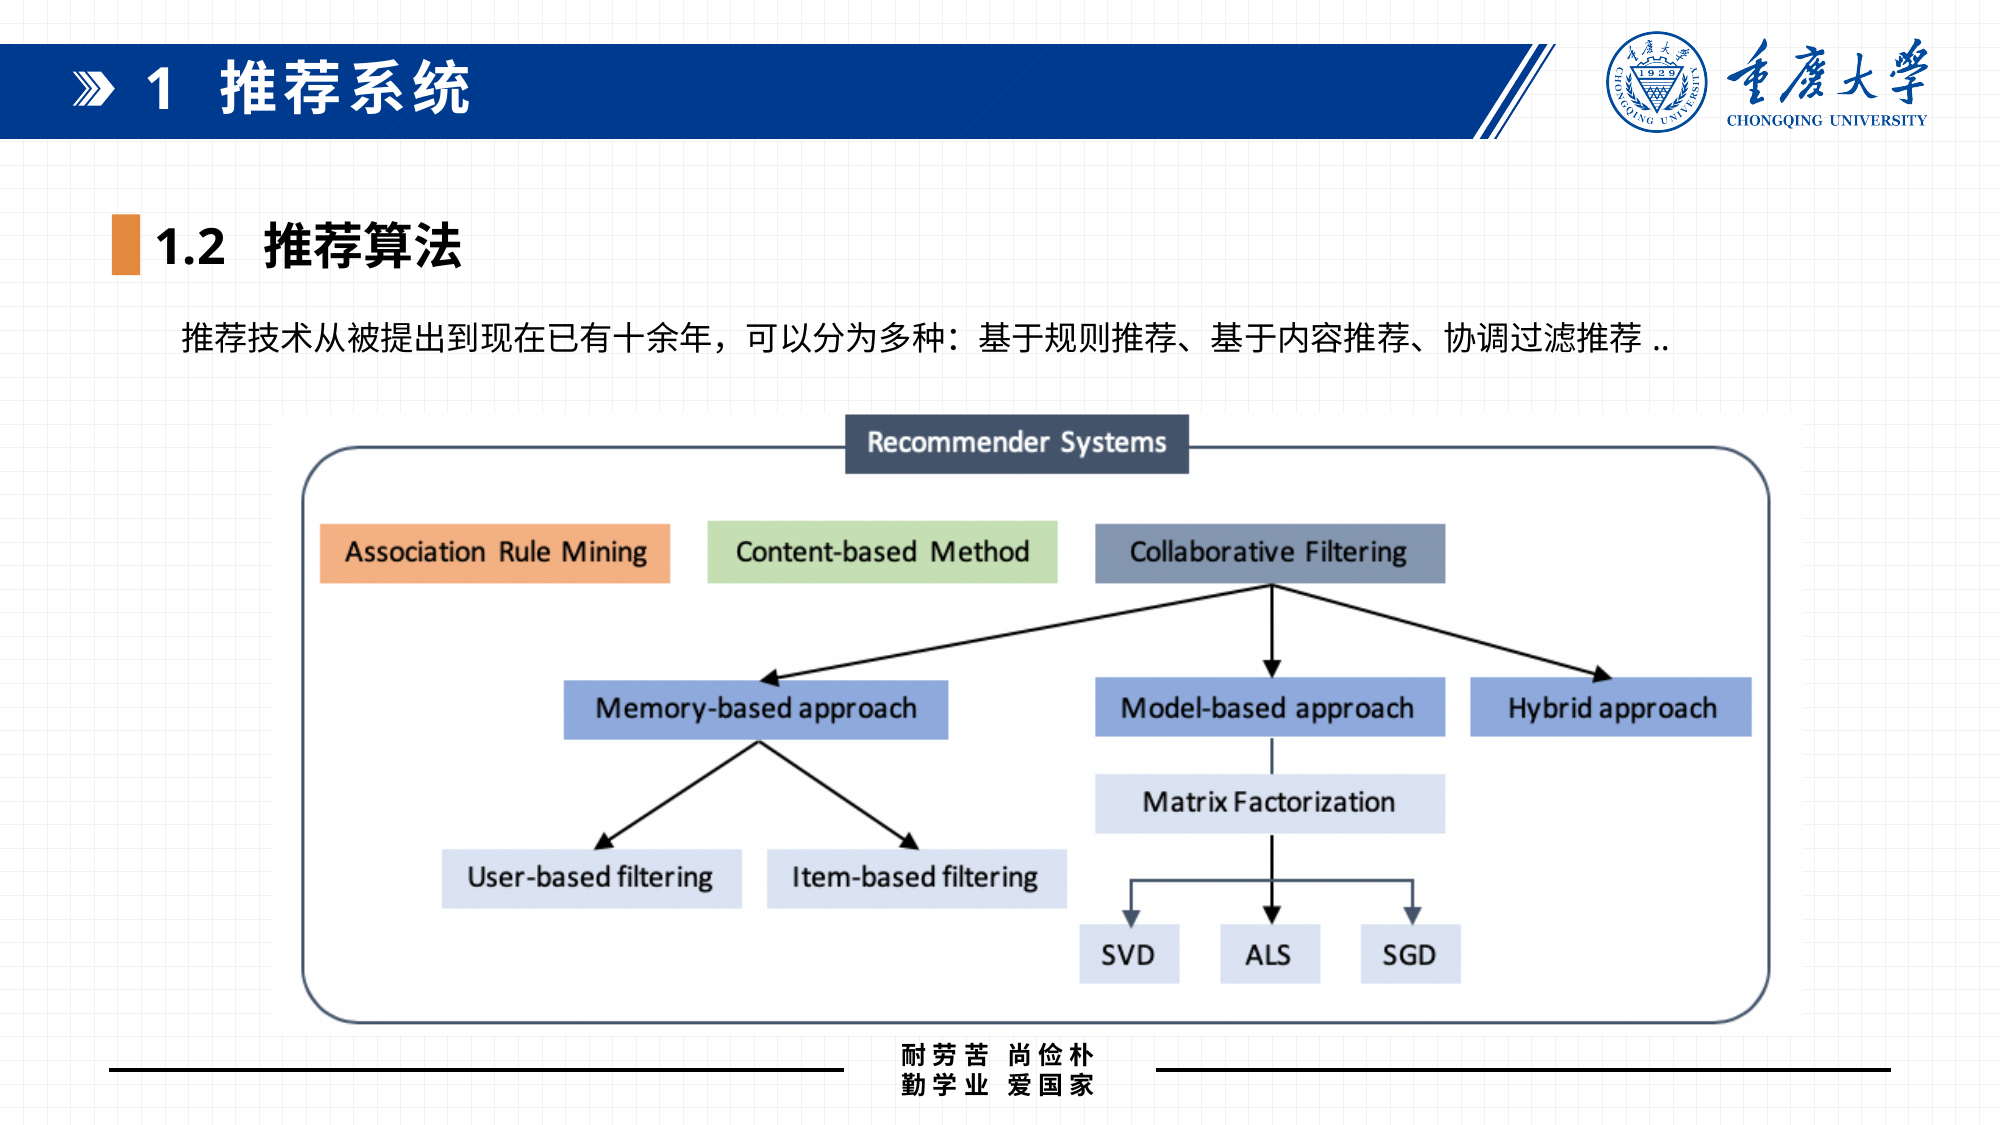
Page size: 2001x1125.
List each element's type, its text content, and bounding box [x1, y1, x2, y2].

list 1 推荐系统 [108, 51, 1356, 136]
text_box 推荐技术从被提出到现在已有十余年，可以分为多种：基于规则推荐、基于内容推荐、协调过滤推荐.. [166, 309, 1686, 364]
picture [271, 413, 1804, 1035]
picture [1606, 31, 1928, 133]
list 1.2 推荐算法 [139, 213, 1891, 275]
